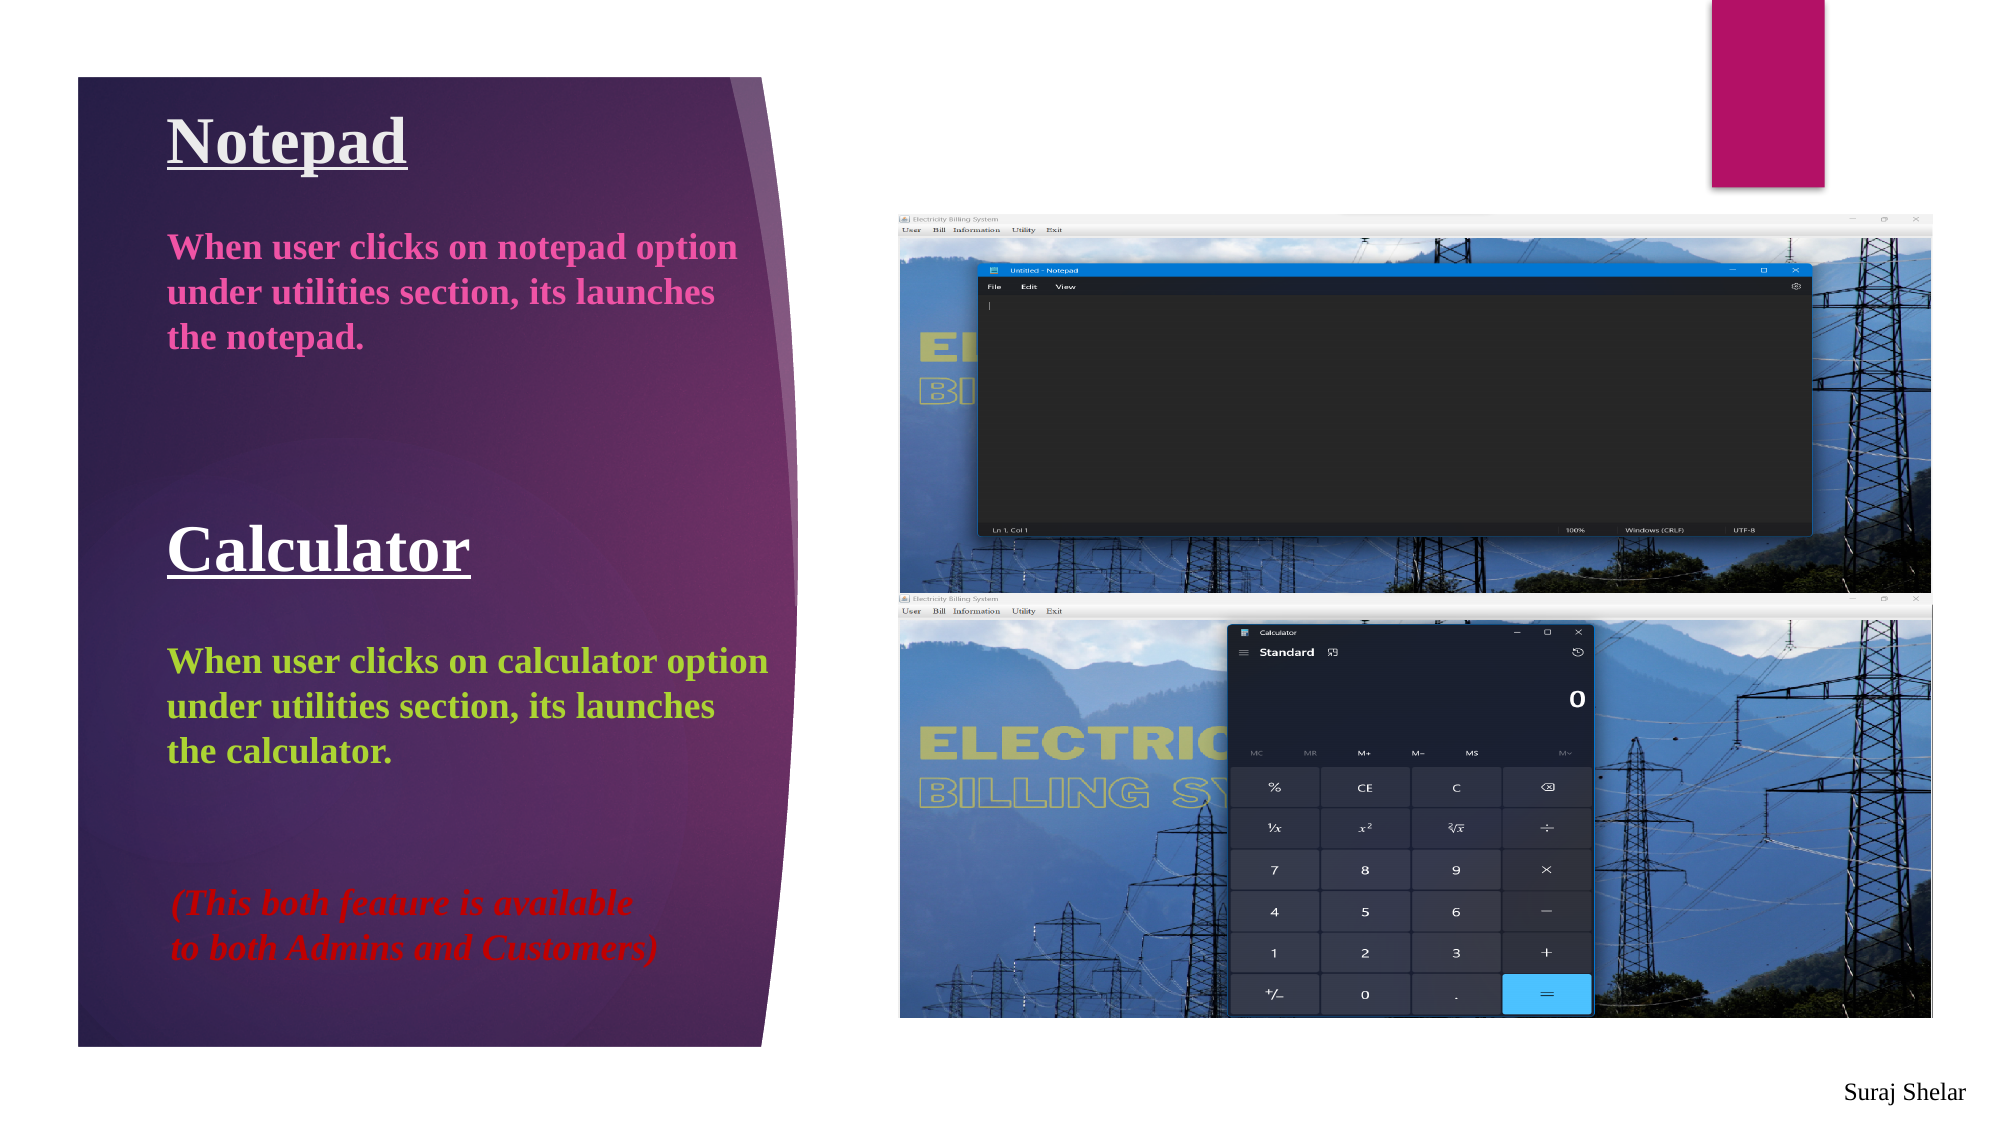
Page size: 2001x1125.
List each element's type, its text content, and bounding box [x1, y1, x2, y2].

text_box (This both feature is available to both Admins and Customers) [155, 870, 678, 976]
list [898, 214, 1933, 592]
list When user clicks on notepad option under utilities section, its launches the notepad. [151, 214, 758, 392]
picture [898, 592, 1933, 1019]
text_box When user clicks on calculator option under utilities section, its launches the calculator. [151, 628, 884, 869]
text_box Calculator [151, 497, 688, 592]
text_box Suraj Shelar [1828, 1067, 2000, 1113]
title Notepad [151, 89, 611, 184]
